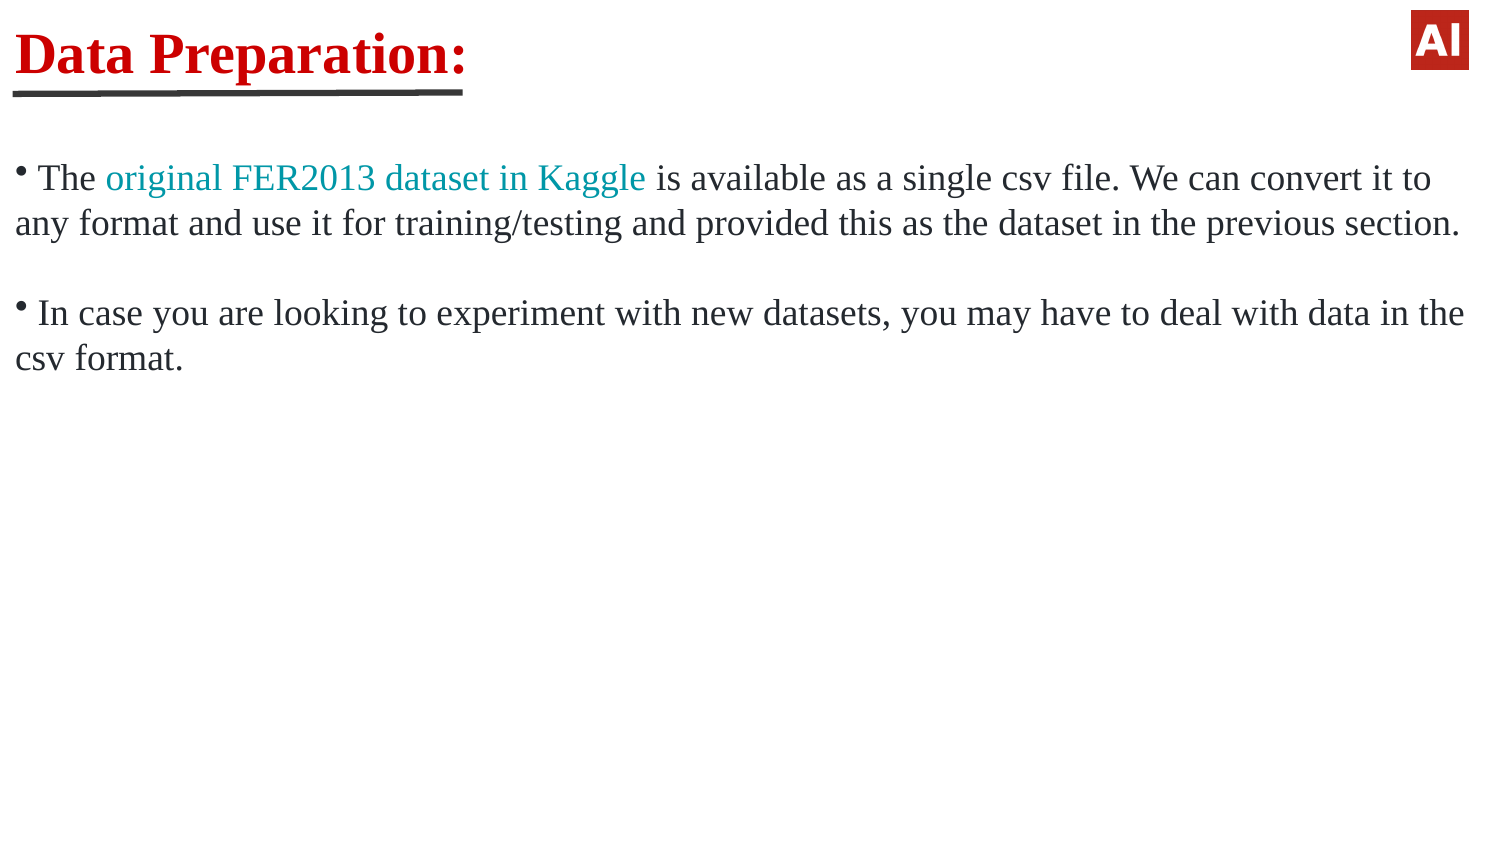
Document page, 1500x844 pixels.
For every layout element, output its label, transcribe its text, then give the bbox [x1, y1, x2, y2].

title Data Preparation: [0, 0, 1398, 94]
picture [1411, 10, 1469, 70]
text_box The original FER2013 dataset in Kaggle is available as a single csv file. We can convert it to any format and use it for training/testing and provided this as the dataset in the previous section. In case you are looking to experiment with new datasets, you may have to deal with data in the csv format. [0, 138, 1500, 389]
